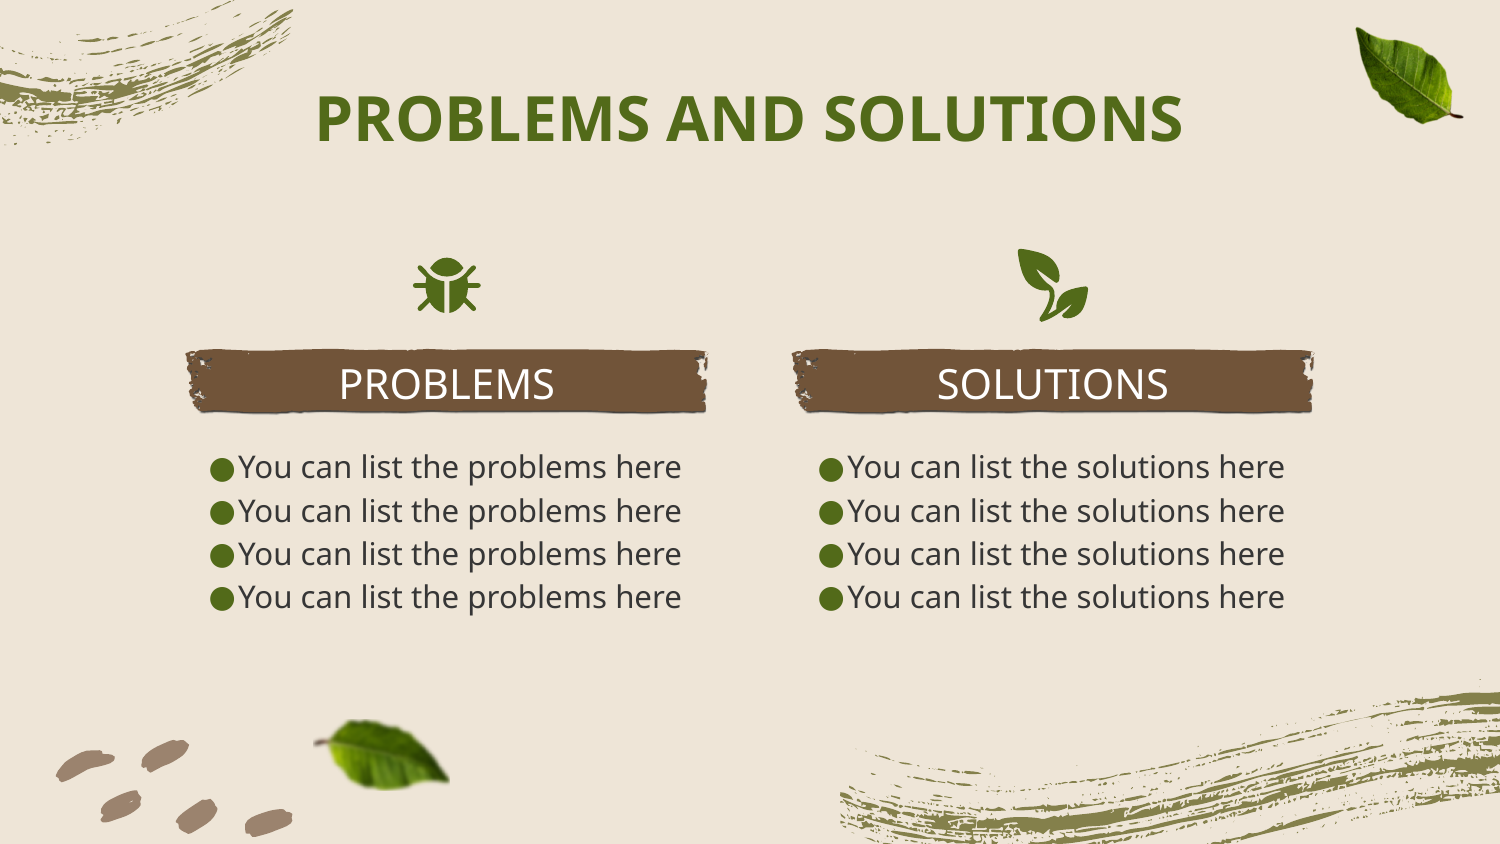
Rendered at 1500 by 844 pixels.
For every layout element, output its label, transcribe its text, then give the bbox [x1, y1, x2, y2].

list You can list the problems here You can list the problems here You can list the problems here You can list the problems here [185, 427, 709, 646]
title PROBLEMS AND SOLUTIONS [117, 69, 1383, 164]
text_box [798, 402, 1312, 413]
list You can list the solutions here You can list the solutions here You can list the solutions here You can list the solutions here [791, 427, 1315, 646]
text_box [192, 402, 706, 413]
text_box [791, 348, 1315, 364]
text_box [1017, 248, 1089, 322]
title SOLUTIONS [791, 364, 1315, 402]
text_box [412, 257, 482, 314]
title PROBLEMS [185, 364, 709, 402]
text_box [185, 348, 709, 364]
picture [1331, 19, 1482, 139]
picture [313, 719, 450, 791]
